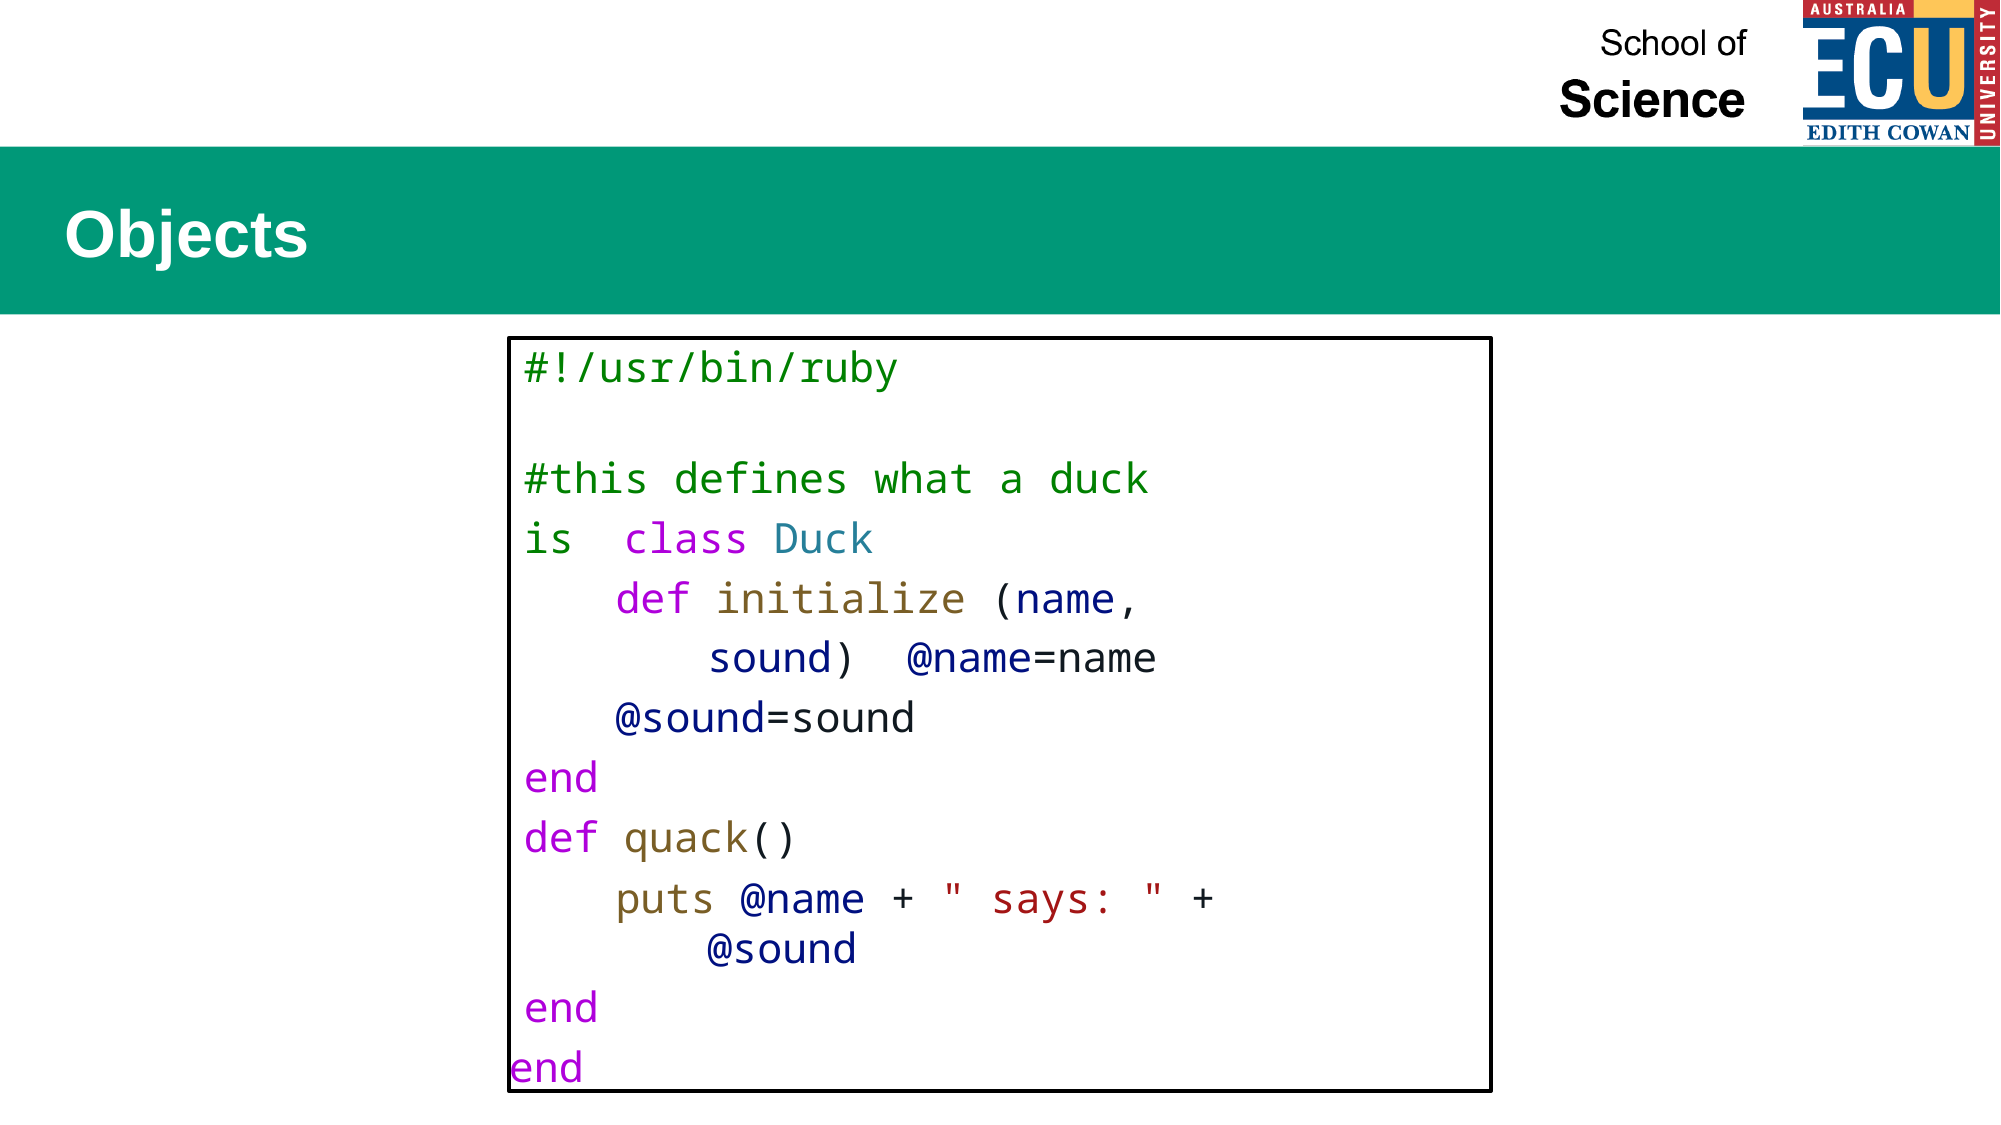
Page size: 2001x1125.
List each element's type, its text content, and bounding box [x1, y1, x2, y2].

picture [1560, 0, 2000, 146]
text_box #!/usr/bin/ruby #this defines what a duck is class Duck def initialize (name, sound) @name=name @sound=sound end def quack() puts @name + " says: " + @sound end end [508, 338, 1491, 1091]
title Objects [62, 134, 1938, 325]
